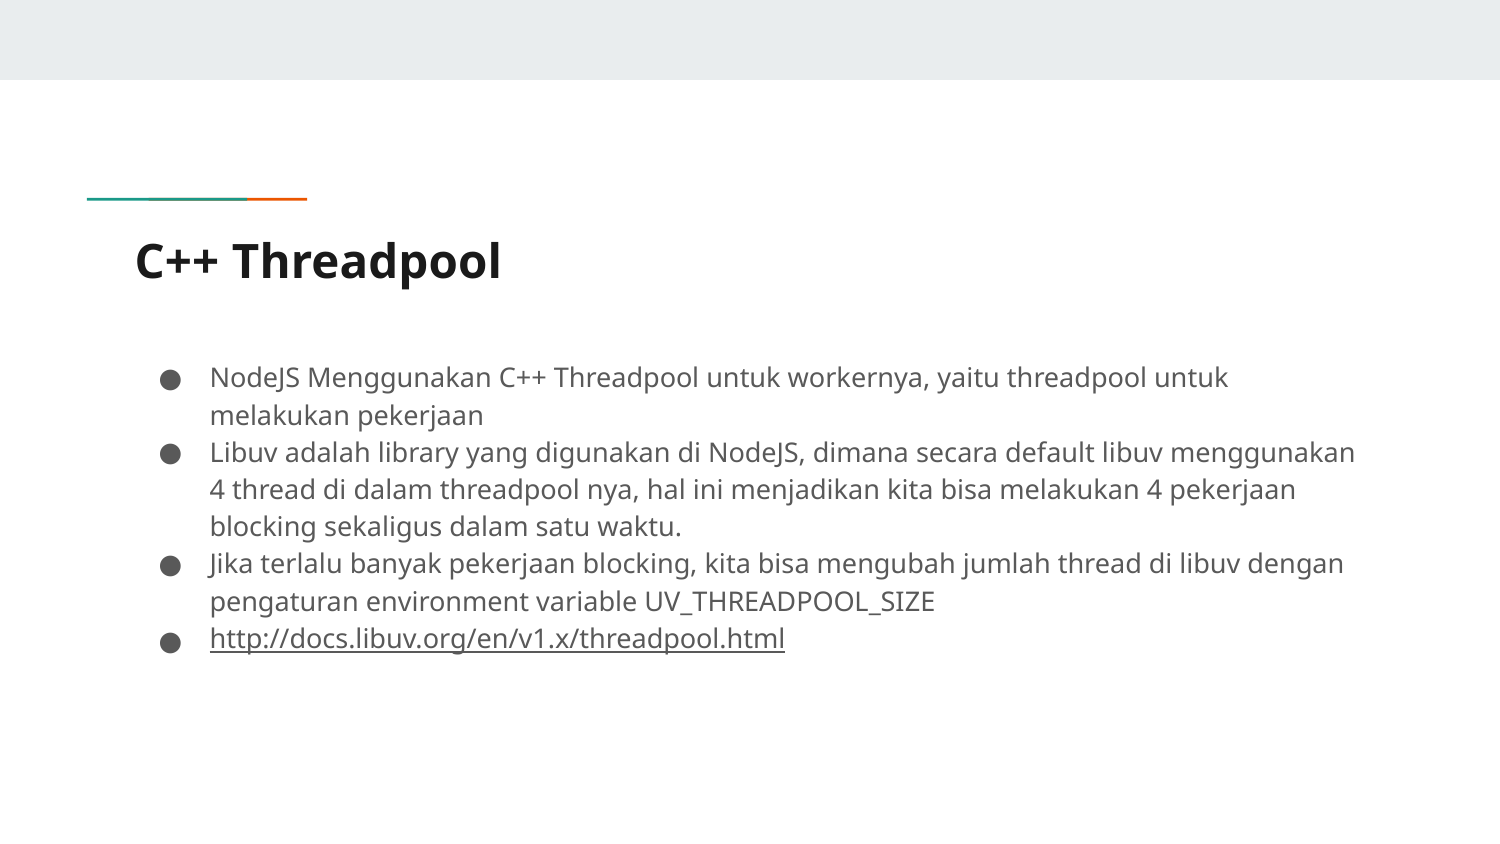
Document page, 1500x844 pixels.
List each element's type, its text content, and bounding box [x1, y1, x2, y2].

title C++ Threadpool [119, 216, 1381, 305]
list NodeJS Menggunakan C++ Threadpool untuk workernya, yaitu threadpool untuk melakukan pekerjaan Libuv adalah library yang digunakan di NodeJS, dimana secara default libuv menggunakan 4 thread di dalam threadpool nya, hal ini menjadikan kita bisa melakukan 4 pekerjaan blocking sekaligus dalam satu waktu. Jika terlalu banyak pekerjaan blocking, kita bisa mengubah jumlah thread di libuv dengan pengaturan environment variable UV_THREADPOOL_SIZE http://docs.libuv.org/en/v1.x/threadpool.html [119, 341, 1381, 712]
